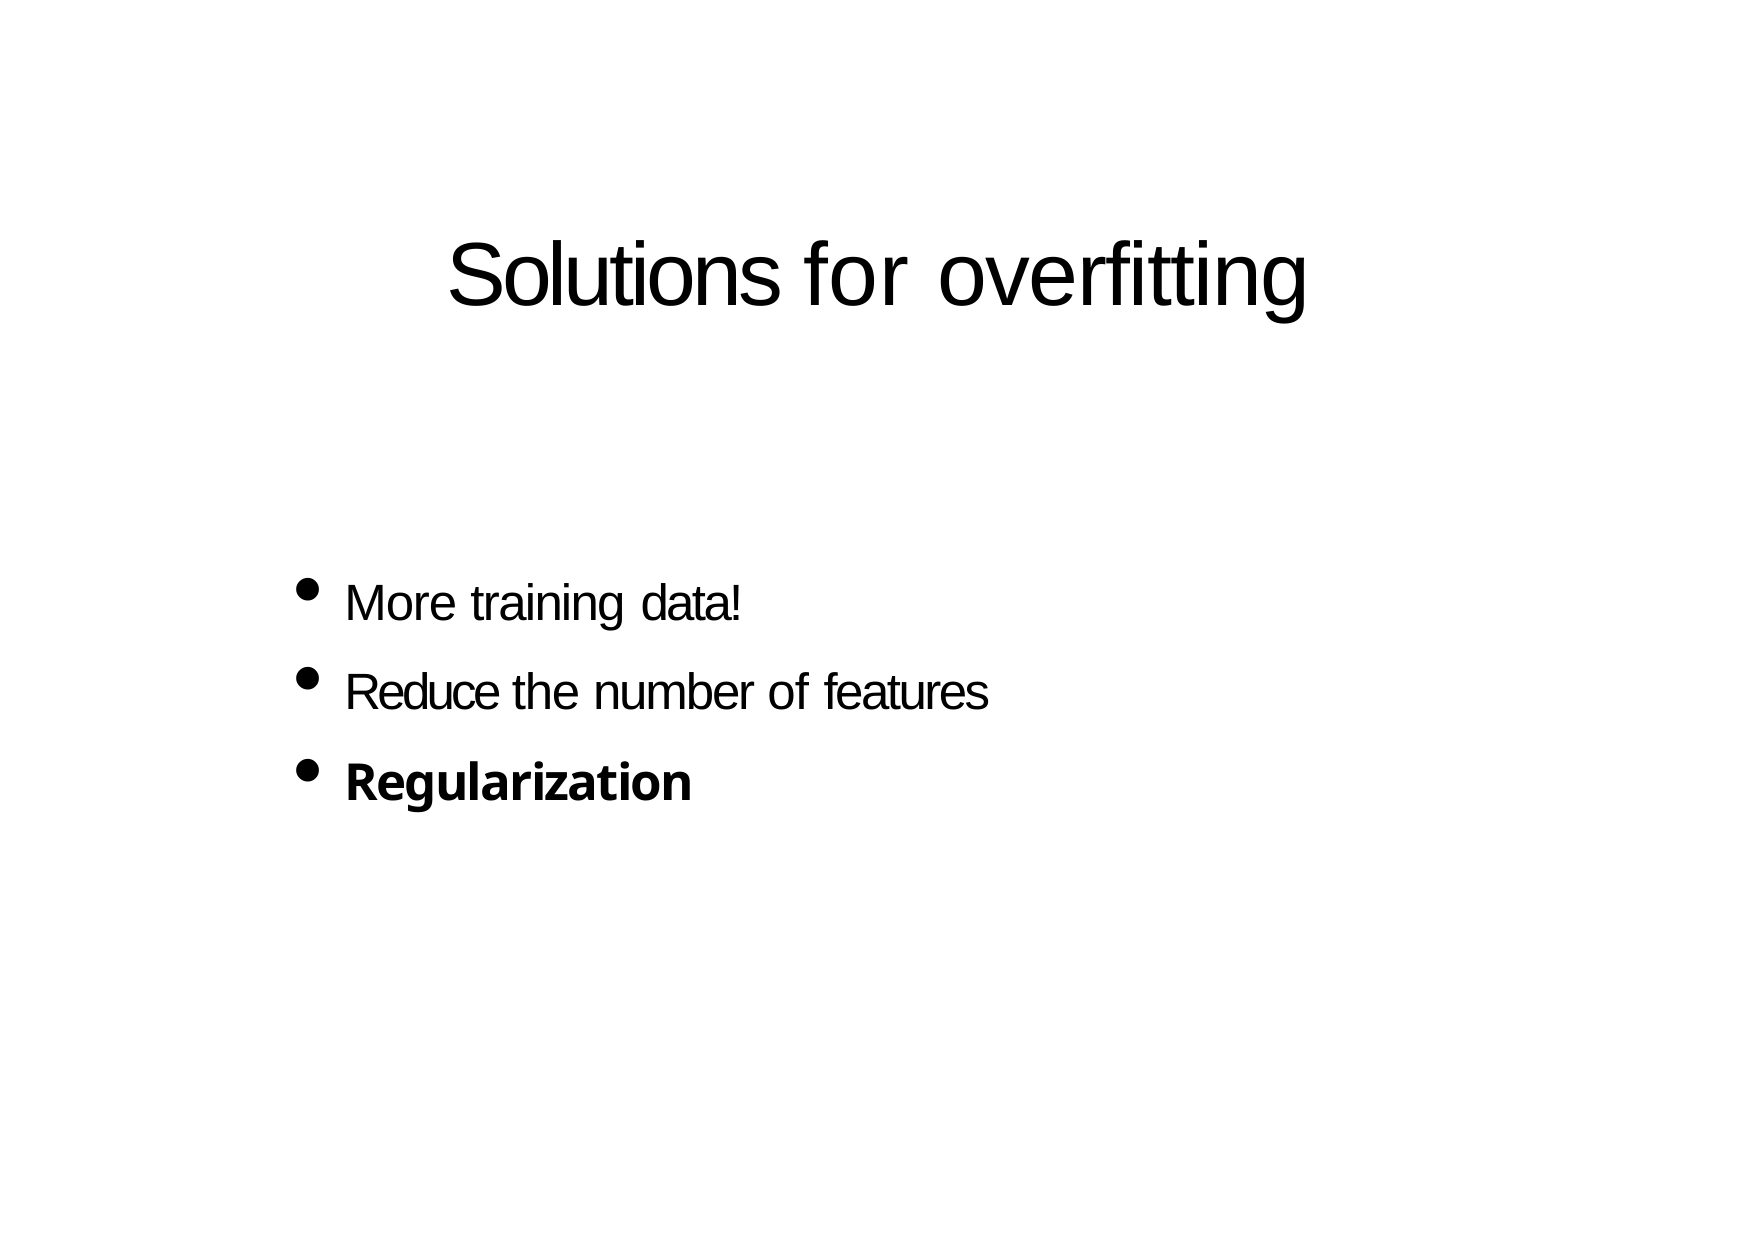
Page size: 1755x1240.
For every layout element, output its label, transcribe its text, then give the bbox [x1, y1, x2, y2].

title Solutions for overfitting [444, 213, 1312, 423]
text_box More training data! Reduce the number of features Regularization [291, 567, 993, 812]
